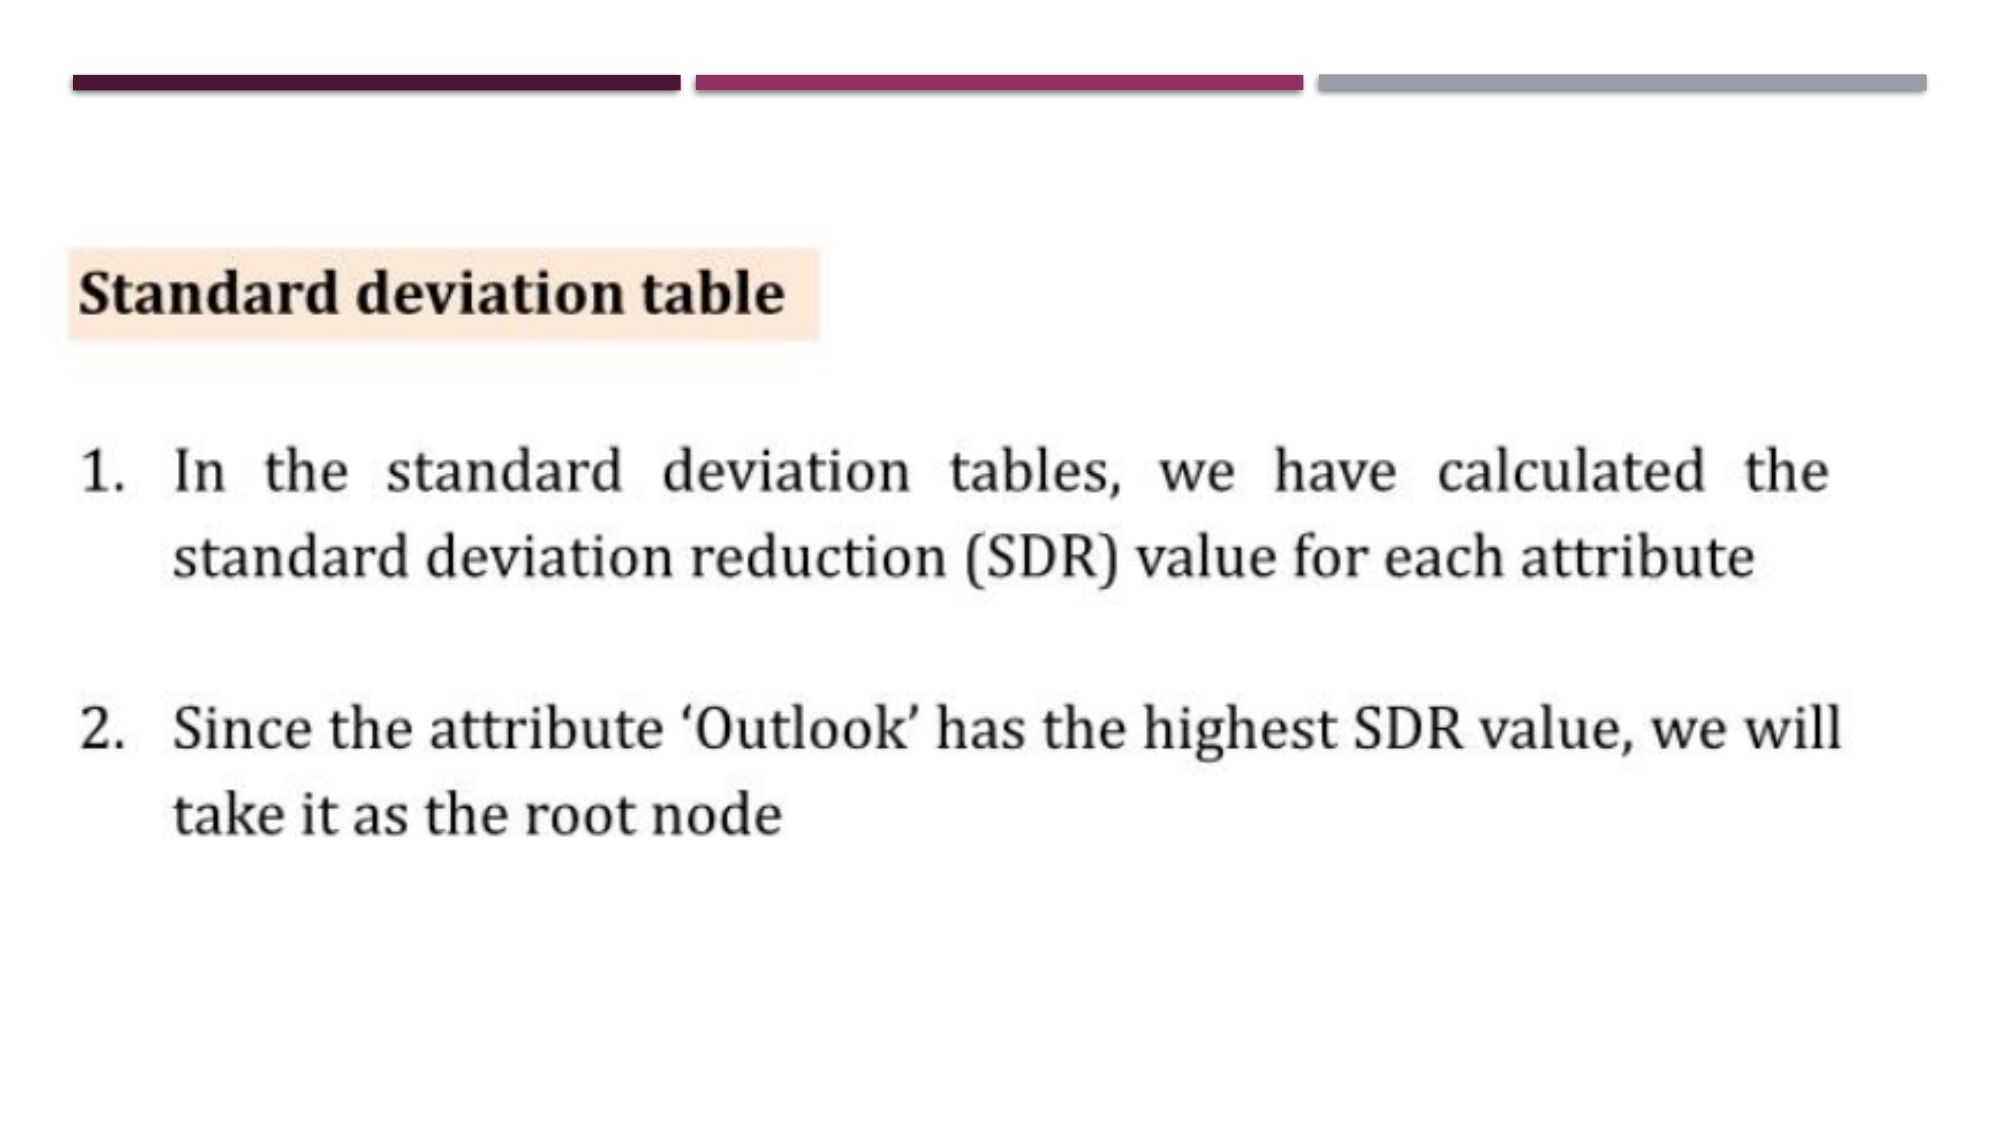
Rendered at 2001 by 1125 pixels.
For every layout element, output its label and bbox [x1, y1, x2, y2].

picture [54, 225, 1878, 876]
